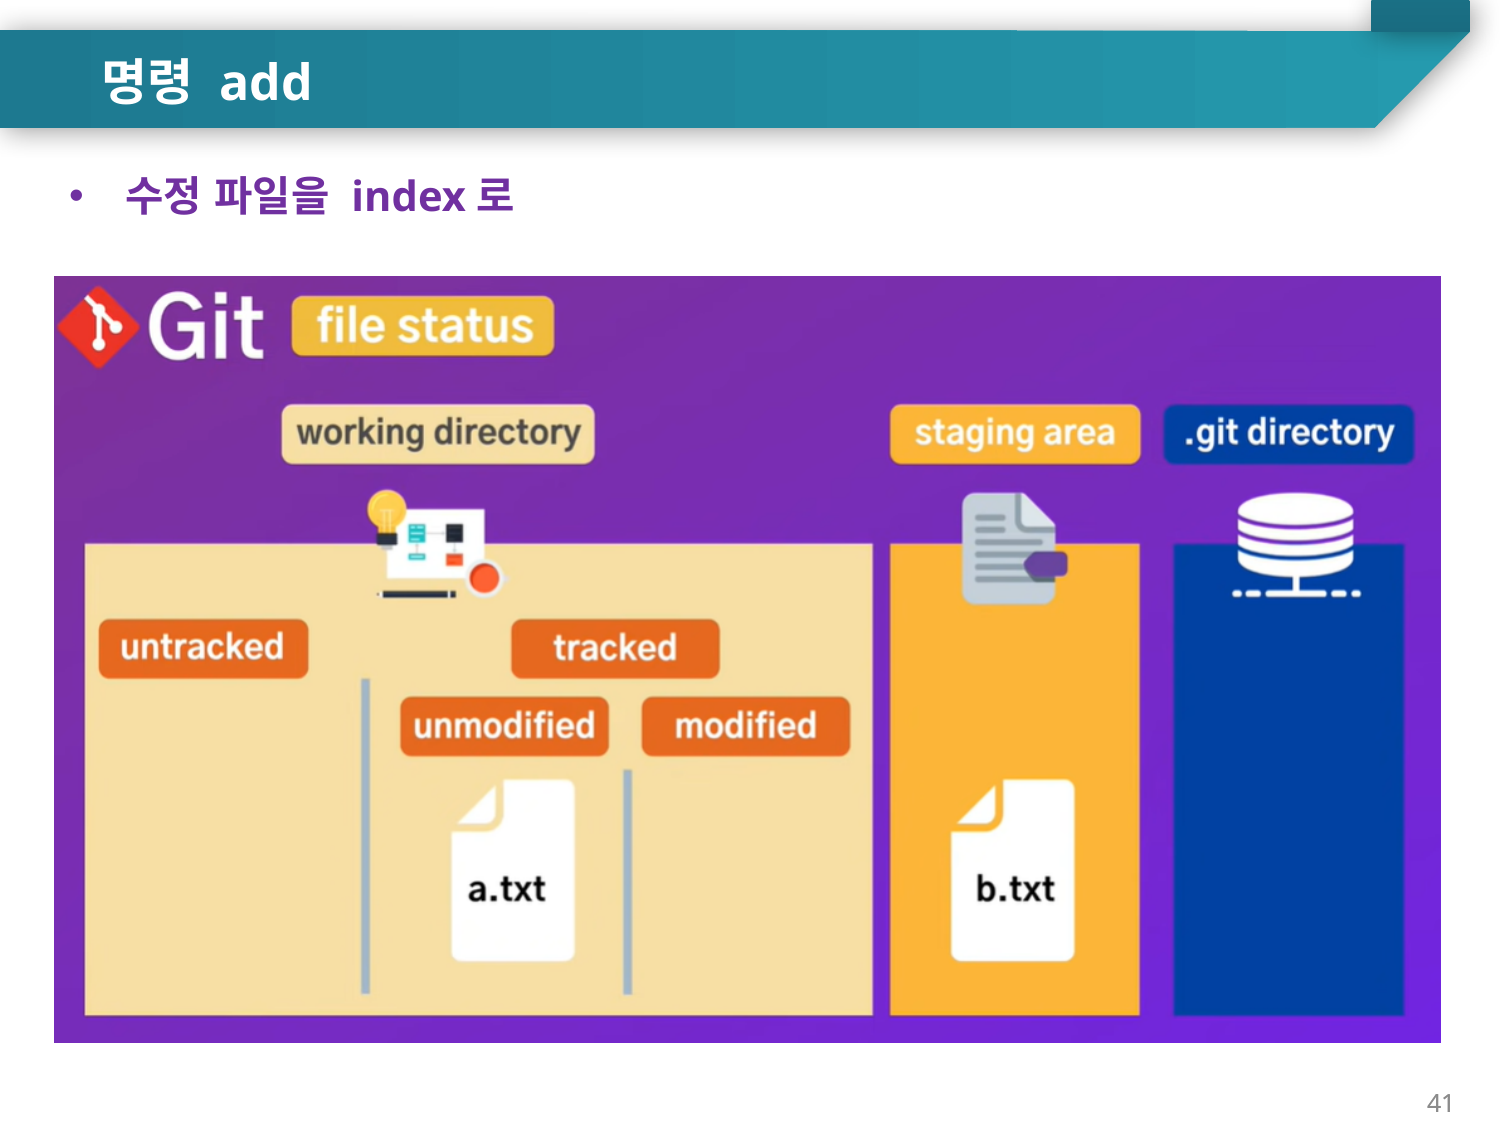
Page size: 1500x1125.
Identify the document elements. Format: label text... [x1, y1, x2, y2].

list 명령 add [101, 50, 1306, 118]
slide_number 41 [1120, 1084, 1471, 1124]
picture [53, 275, 1441, 1043]
list 수정 파일을 index로 [54, 162, 1461, 1058]
